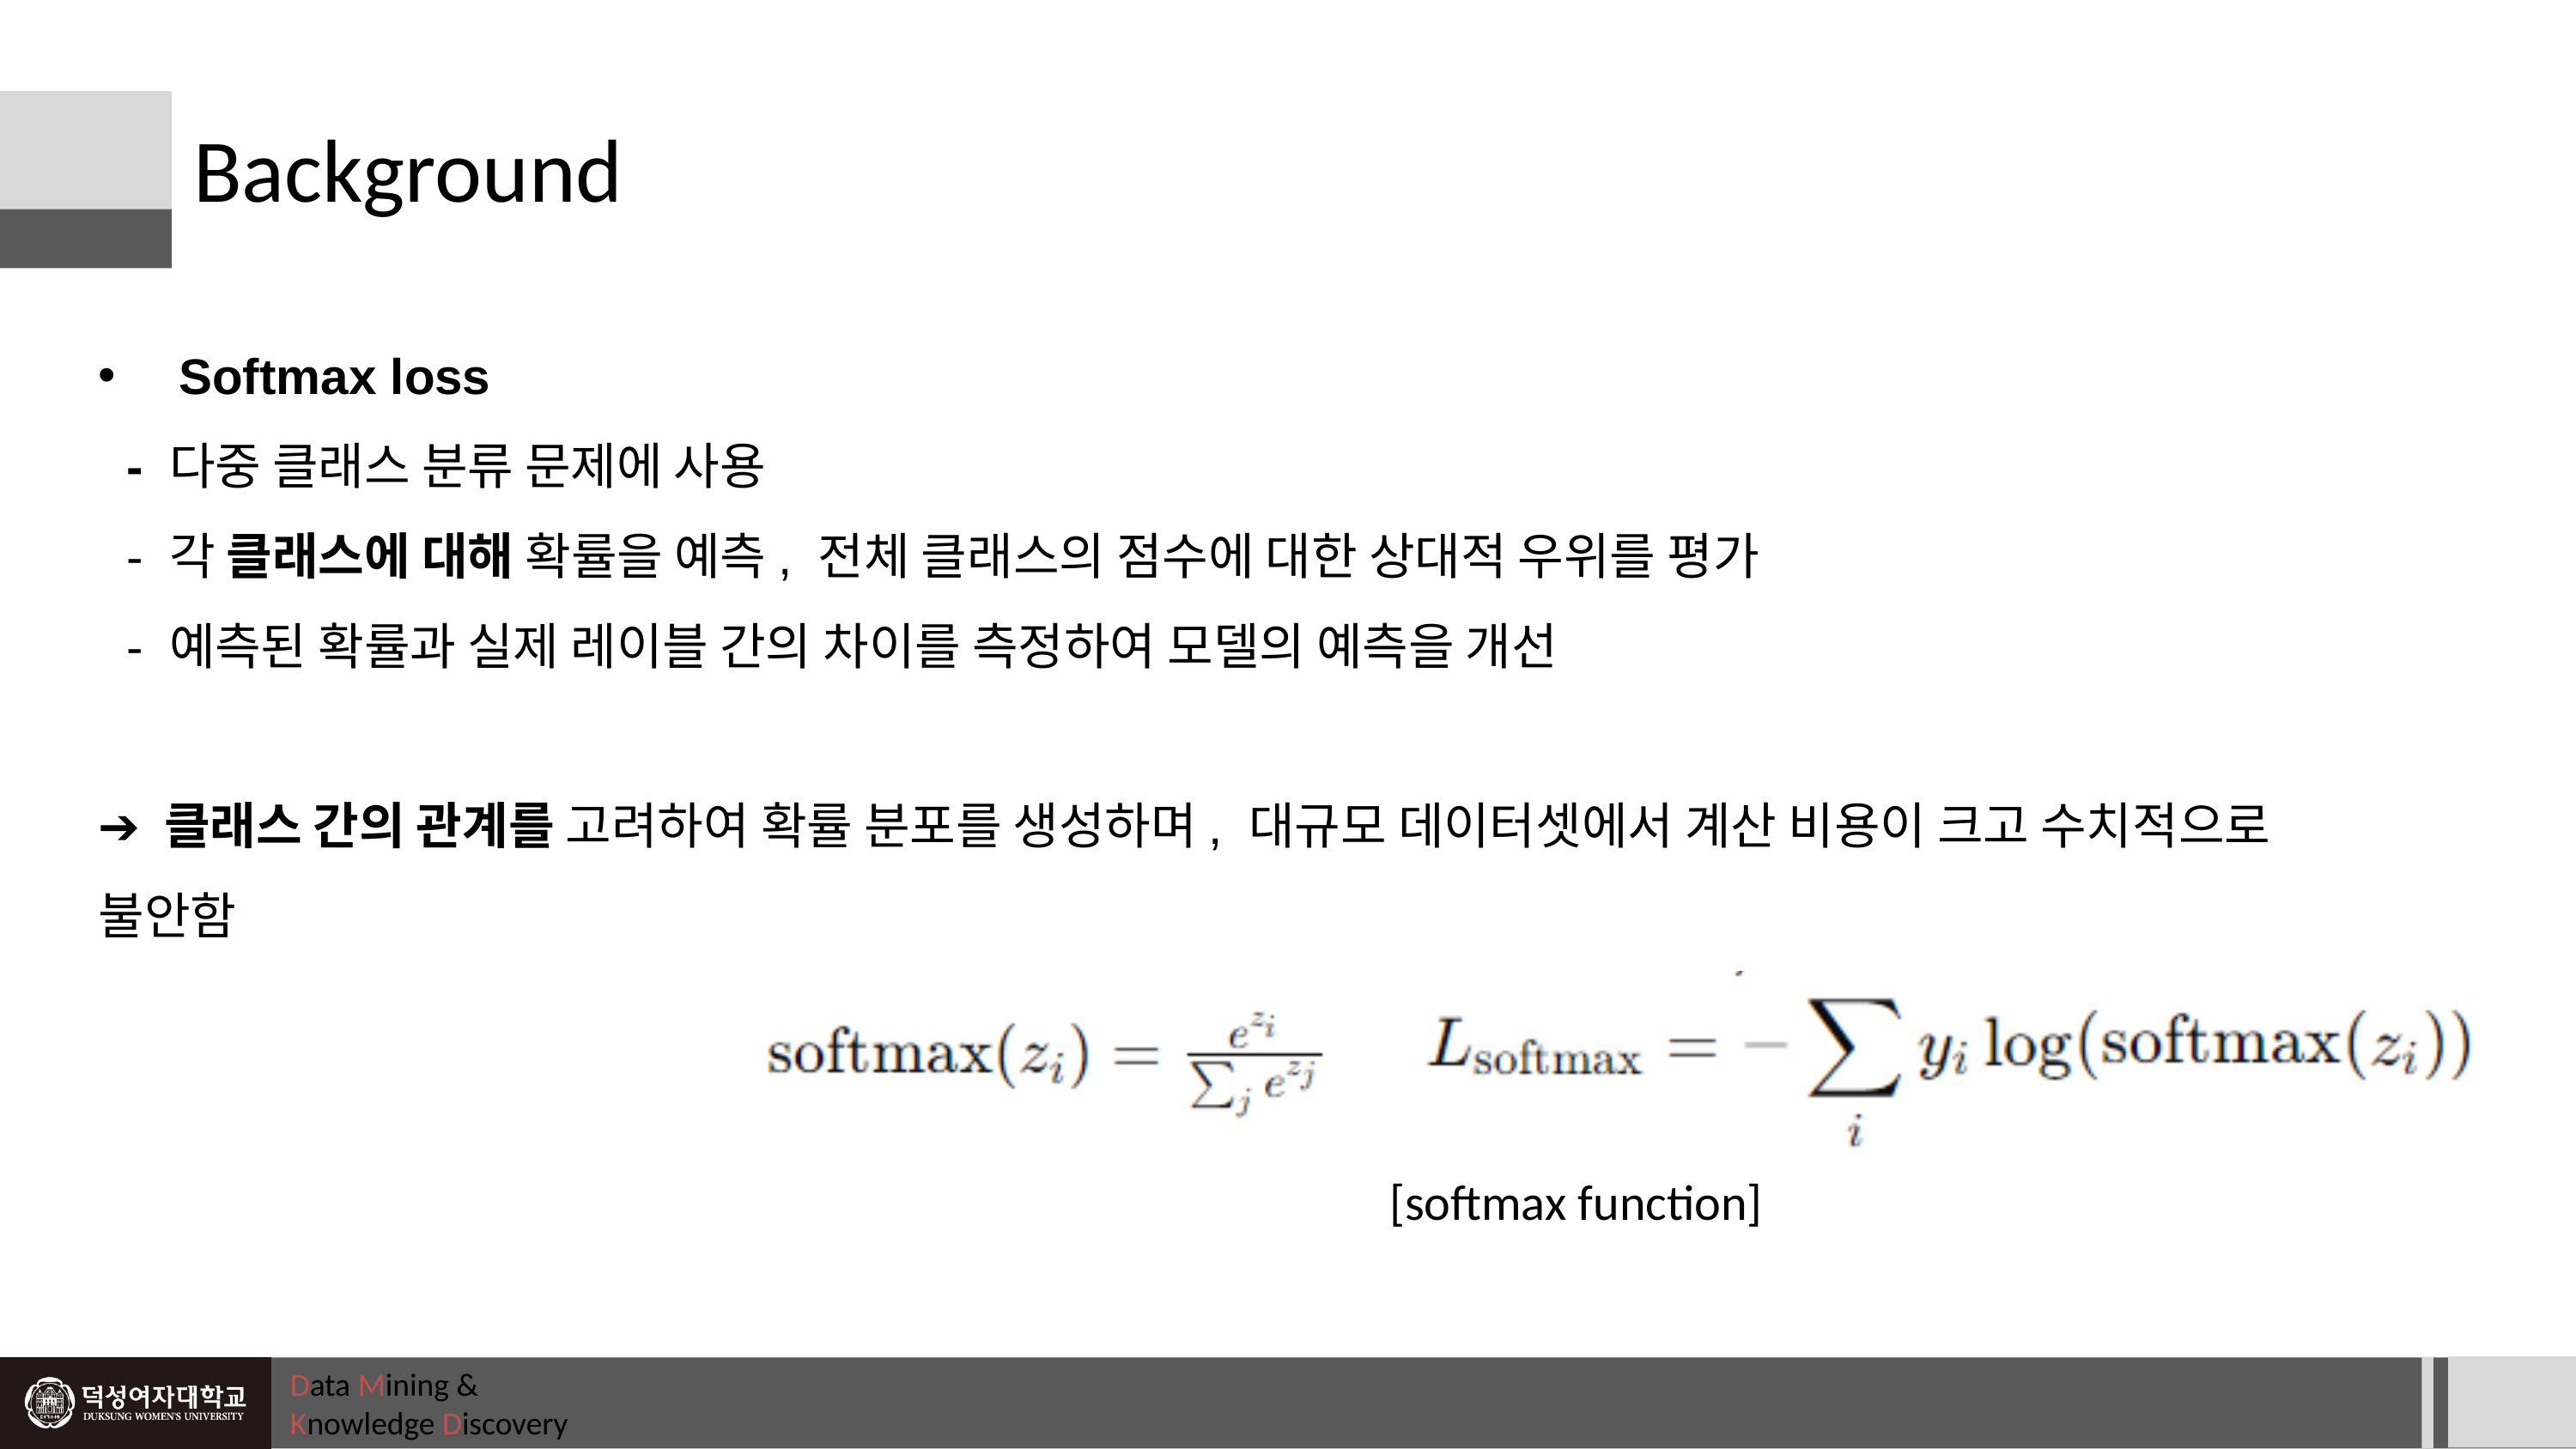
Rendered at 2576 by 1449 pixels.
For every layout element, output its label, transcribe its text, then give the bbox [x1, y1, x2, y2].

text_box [0, 1355, 2576, 1449]
text_box Softmax loss - 다중 클래스 분류 문제에 사용 - 각 클래스에 대해 확률을 예측, 전체 클래스의 점수에 대한 상대적 우위를 평가 - 예측된 확률과 실제 레이블 간의 차이를 측정하여 모델의 예측을 개선 ➔ 클래스 간의 관계를 고려하여 확률 분포를 생성하며, 대규모 데이터셋에서 계산 비용이 크고 수치적으로 불안함 [85, 309, 2336, 1056]
picture [761, 970, 2513, 1167]
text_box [0, 90, 805, 269]
text_box [softmax function] [1376, 1174, 1820, 1237]
